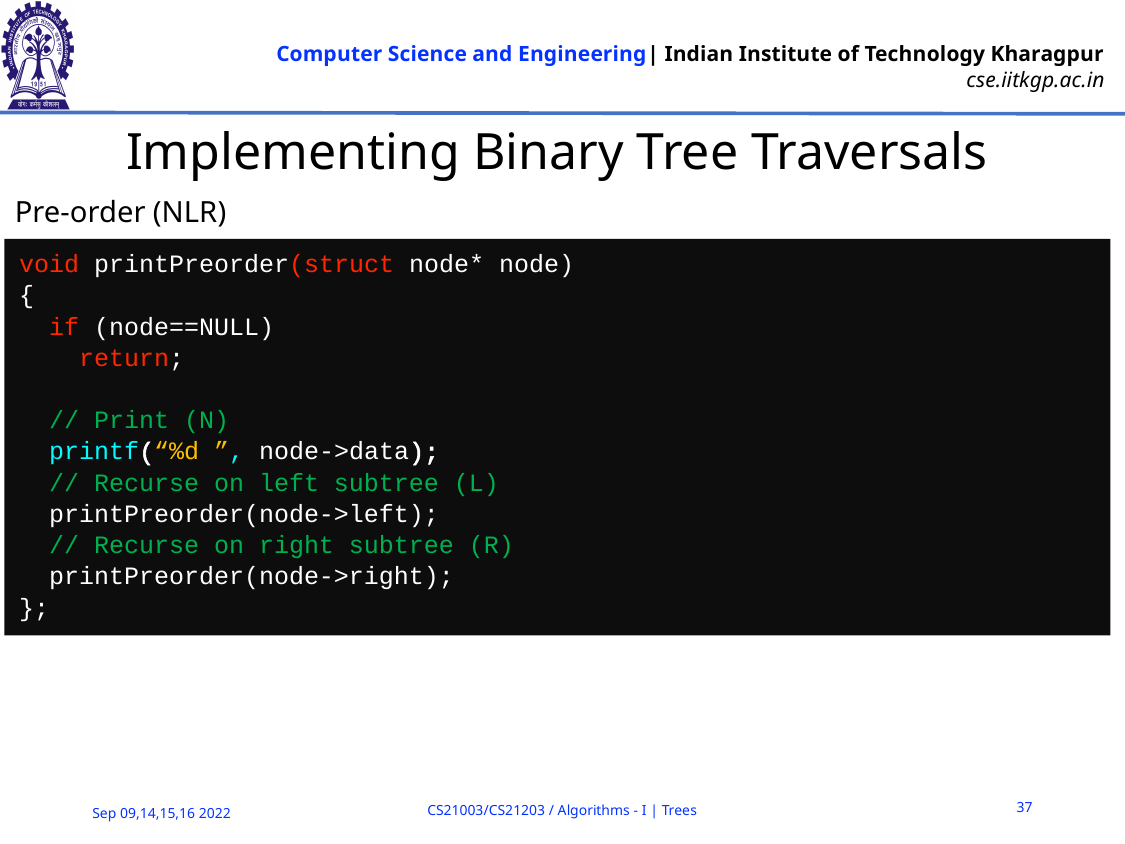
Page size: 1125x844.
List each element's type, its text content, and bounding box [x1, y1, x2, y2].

text_box Pre-order (NLR) [0, 185, 1107, 231]
title Implementing Binary Tree Traversals [35, 78, 1078, 185]
picture [1, 1, 74, 110]
text_box void printPreorder(struct node* node) { if (node==NULL) return; // Print (N) printf(“%d ”, node->data); // Recurse on left subtree (L) printPreorder(node->left); // Recurse on right subtree (R) printPreorder(node->right); }; [4, 238, 1111, 636]
footer CS21003/CS21203 / Algorithms - I | Trees [185, 787, 940, 833]
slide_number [77, 798, 274, 844]
slide_number 37 [992, 785, 1048, 831]
